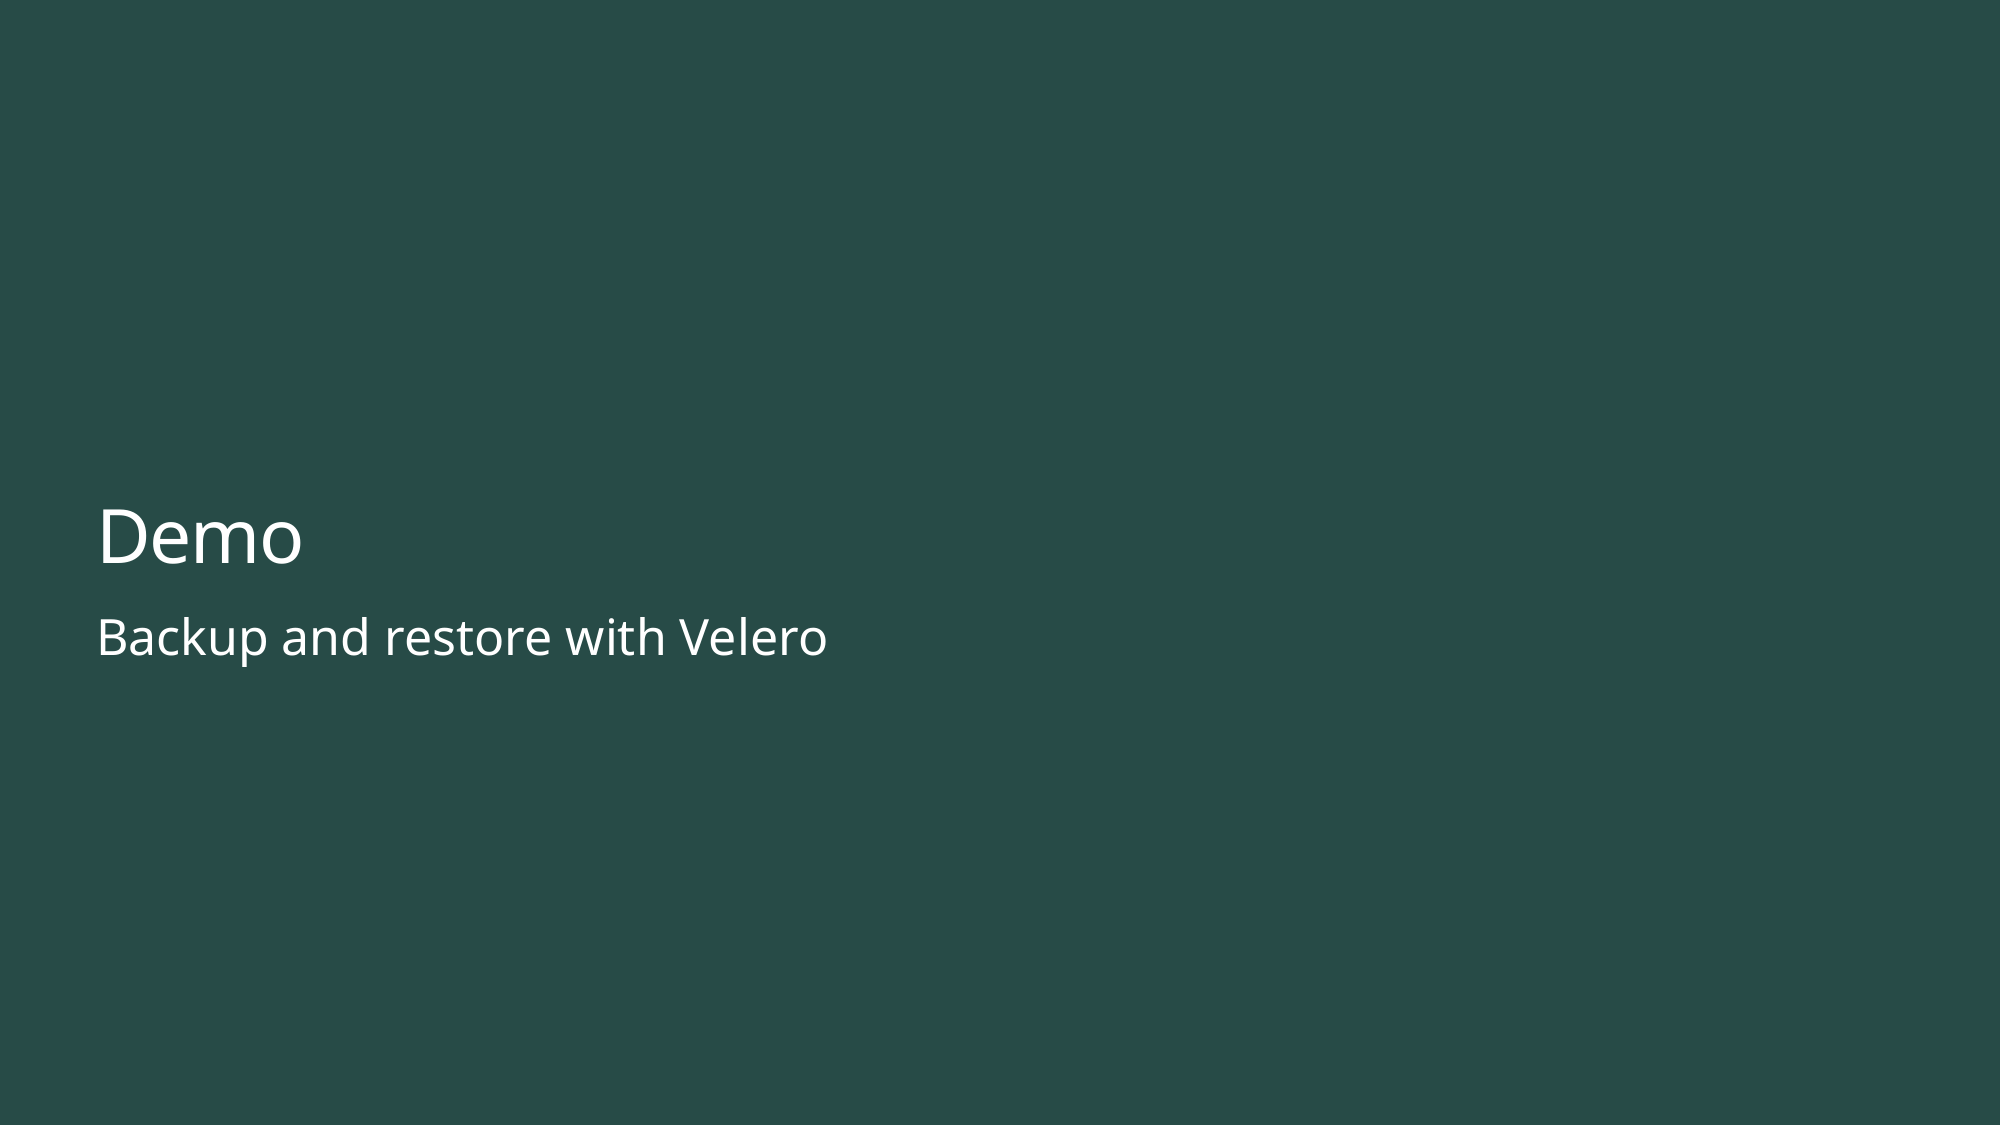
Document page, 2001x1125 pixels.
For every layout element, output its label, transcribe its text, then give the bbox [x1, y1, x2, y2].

list Backup and restore with Velero [96, 605, 1596, 667]
title Demo [96, 498, 1596, 580]
